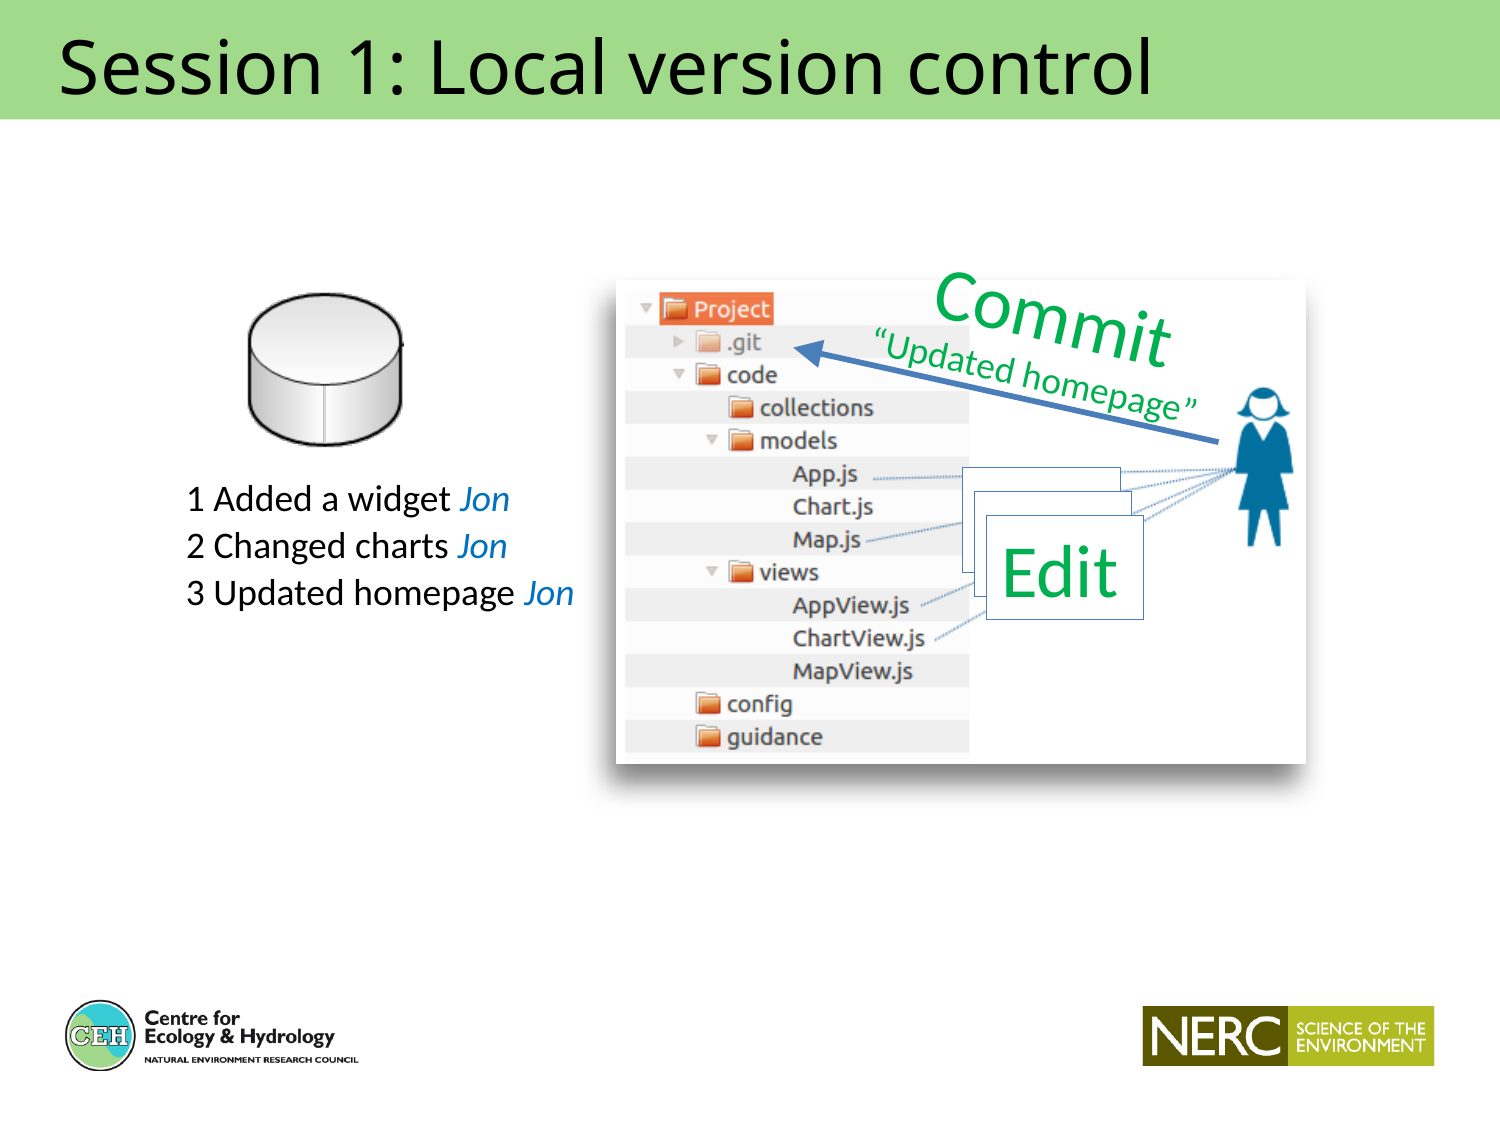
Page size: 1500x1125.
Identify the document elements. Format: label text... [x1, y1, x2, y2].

picture [615, 280, 1306, 764]
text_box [170, 260, 1224, 680]
picture [63, 998, 359, 1071]
picture [1139, 1003, 1436, 1068]
list Session 1: Local version control [0, 4, 1500, 124]
